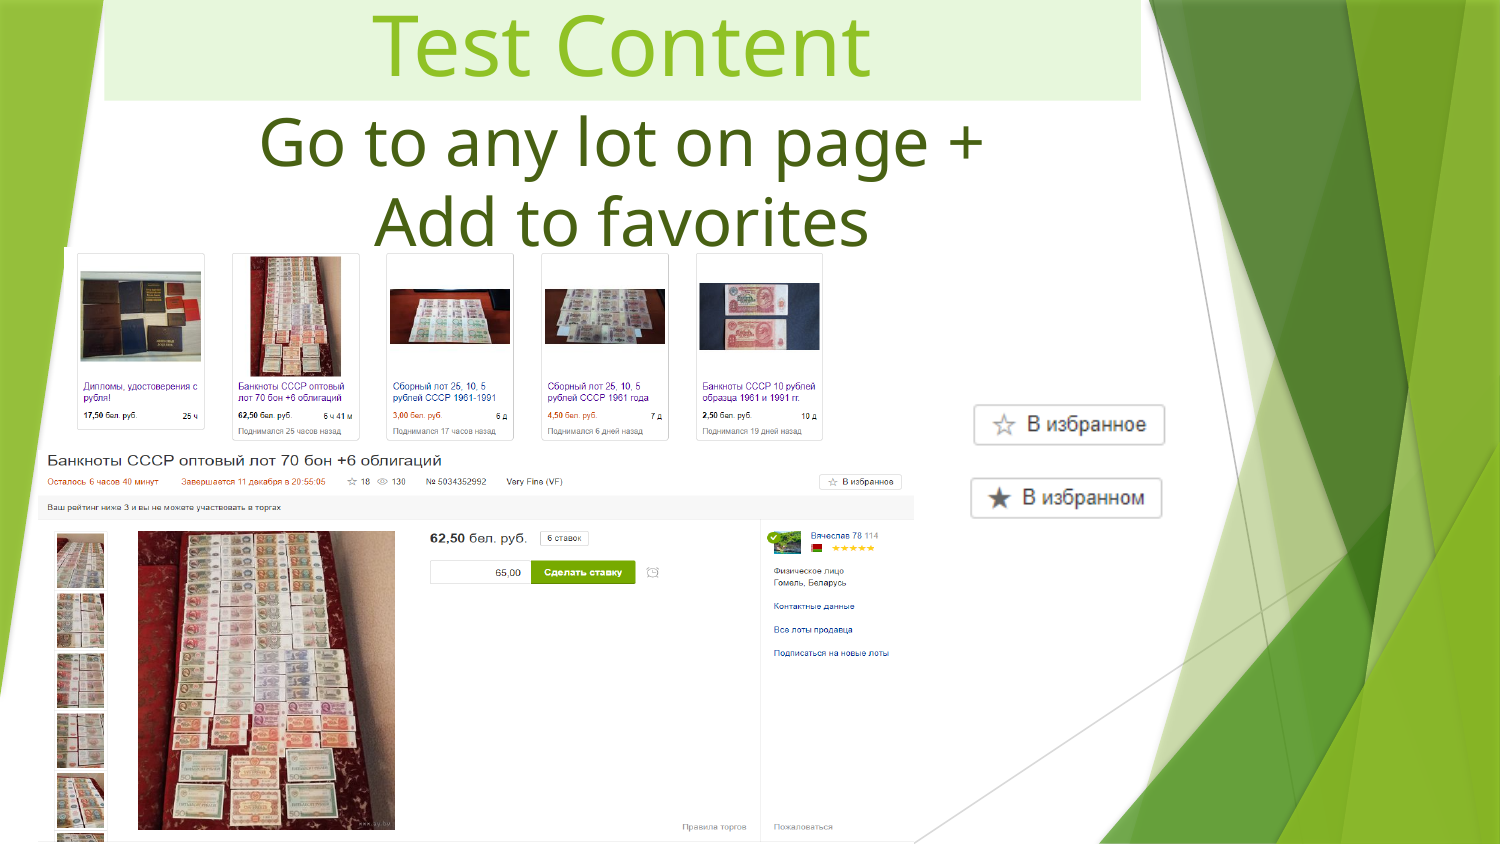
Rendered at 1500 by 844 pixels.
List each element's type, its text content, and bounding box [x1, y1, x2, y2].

title Test Content [104, 0, 1141, 101]
picture [947, 383, 1186, 531]
picture [38, 247, 914, 844]
text_box Go to any lot on page + Add to favorites [206, 101, 1039, 268]
